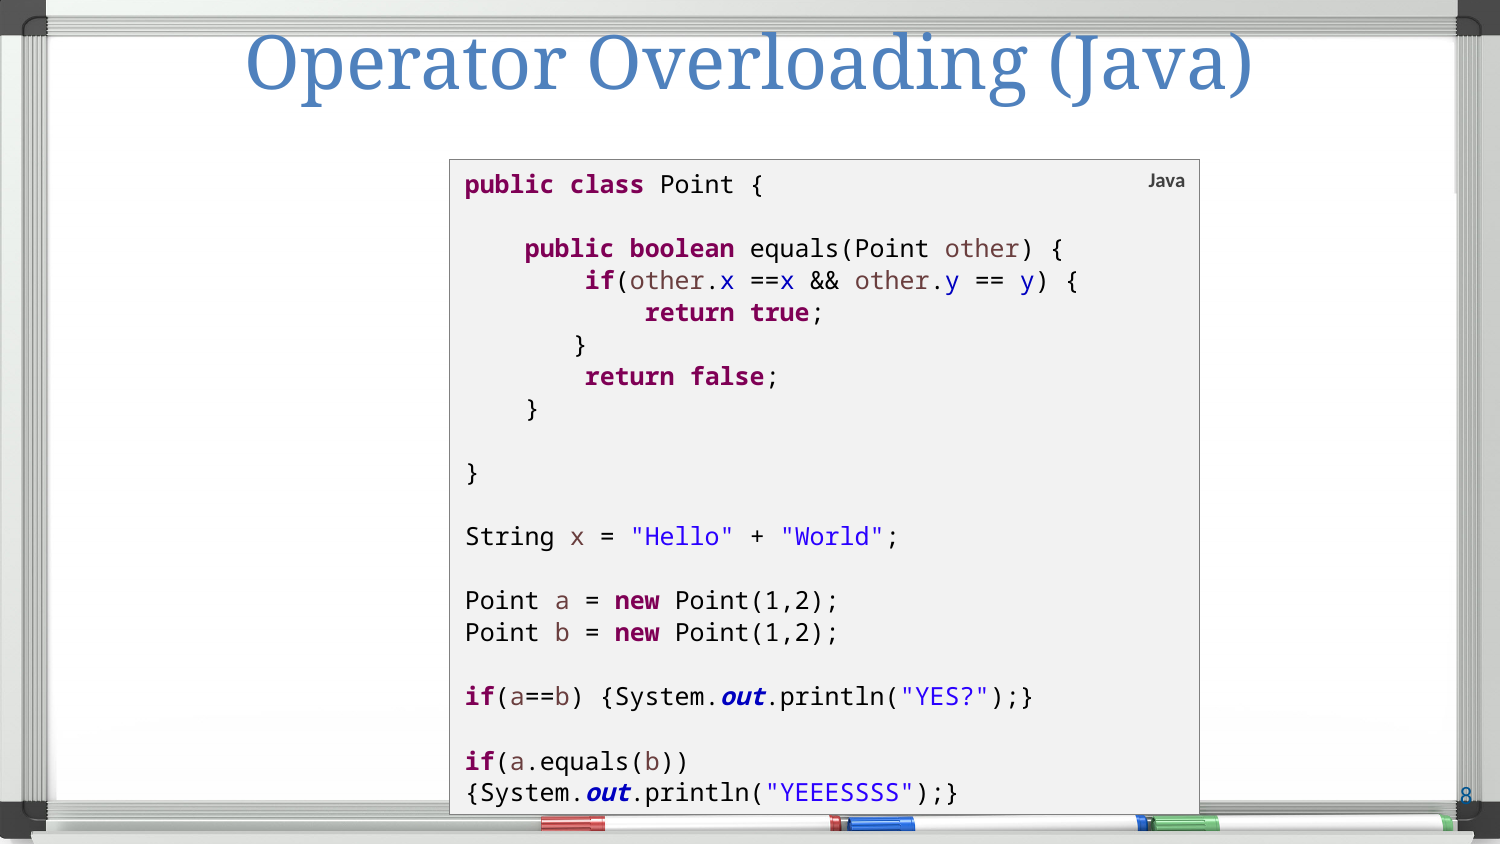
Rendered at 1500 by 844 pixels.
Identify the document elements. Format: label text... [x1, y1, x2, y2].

text_box public class Point { public boolean equals(Point other) { if(other.x ==x && other.y == y) { return true; } return false; } } String x = "Hello" + "World"; Point a = new Point(1,2); Point b = new Point(1,2); if(a==b) {System.out.println("YES?");} if(a.equals(b)) {System.out.println("YEEESSSS");} [449, 159, 1200, 815]
text_box Java [1120, 159, 1200, 200]
picture [0, 0, 1500, 844]
slide_number 8 [1387, 771, 1488, 817]
title Operator Overloading (Java) [12, 9, 1488, 110]
